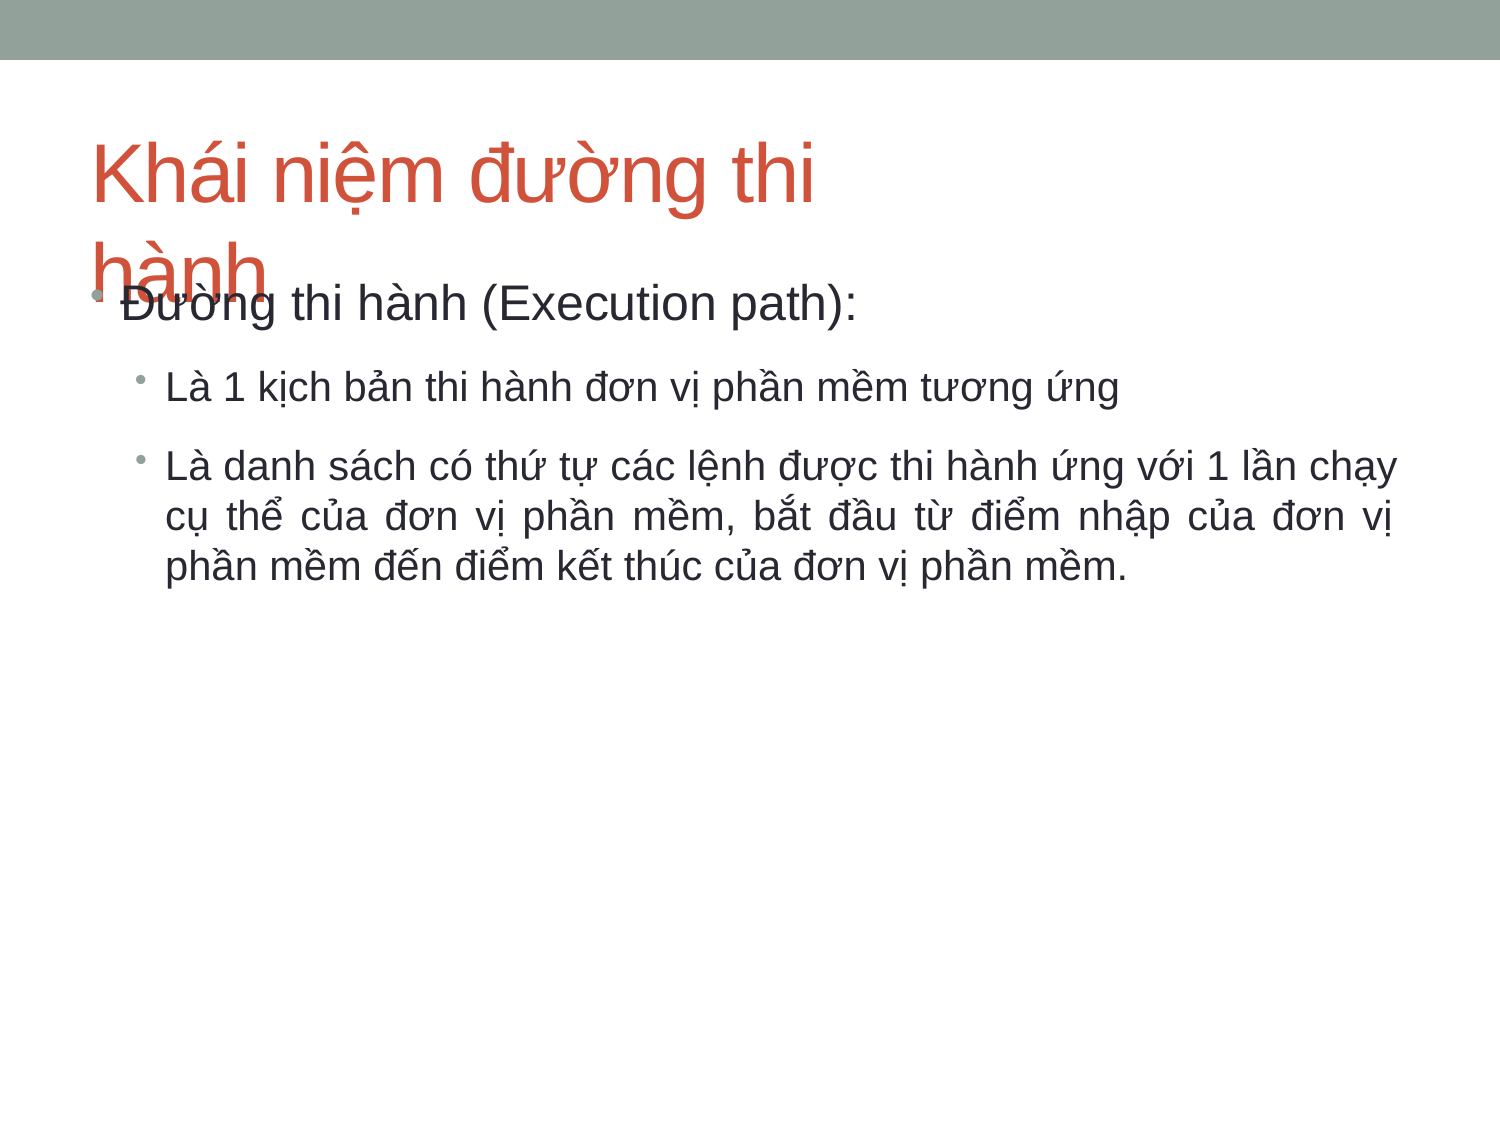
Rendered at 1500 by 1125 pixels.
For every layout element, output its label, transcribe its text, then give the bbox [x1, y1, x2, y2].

text_box Đường thi hành (Execution path): Là 1 kịch bản thi hành đơn vị phần mềm tương ứng Là danh sách có thứ tự các lệnh được thi hành ứng với 1 lần chạy cụ thể của đơn vị phần mềm, bắt đầu từ điểm nhập của đơn vị phần mềm đến điểm kết thúc của đơn vị phần mềm. [85, 267, 1413, 590]
title Khái niệm đường thi hành [87, 116, 1008, 267]
